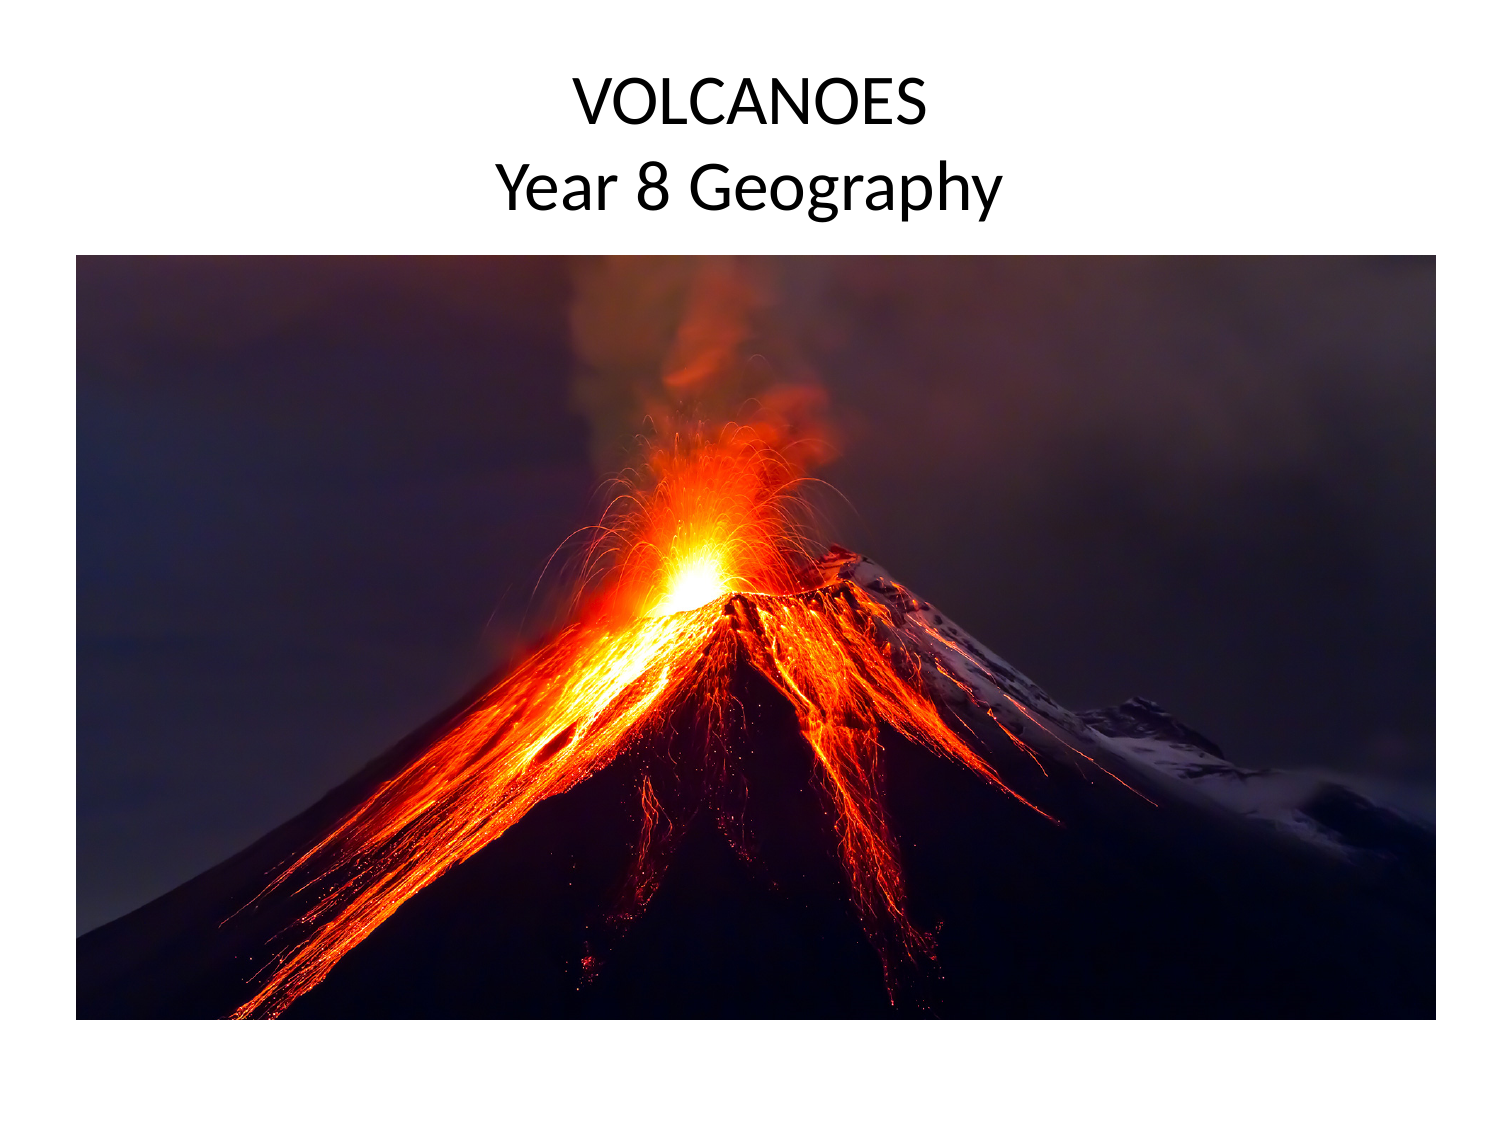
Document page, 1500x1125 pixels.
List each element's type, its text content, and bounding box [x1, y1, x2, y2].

picture [76, 255, 1436, 1020]
title VOLCANOES Year 8 Geography [75, 45, 1425, 233]
